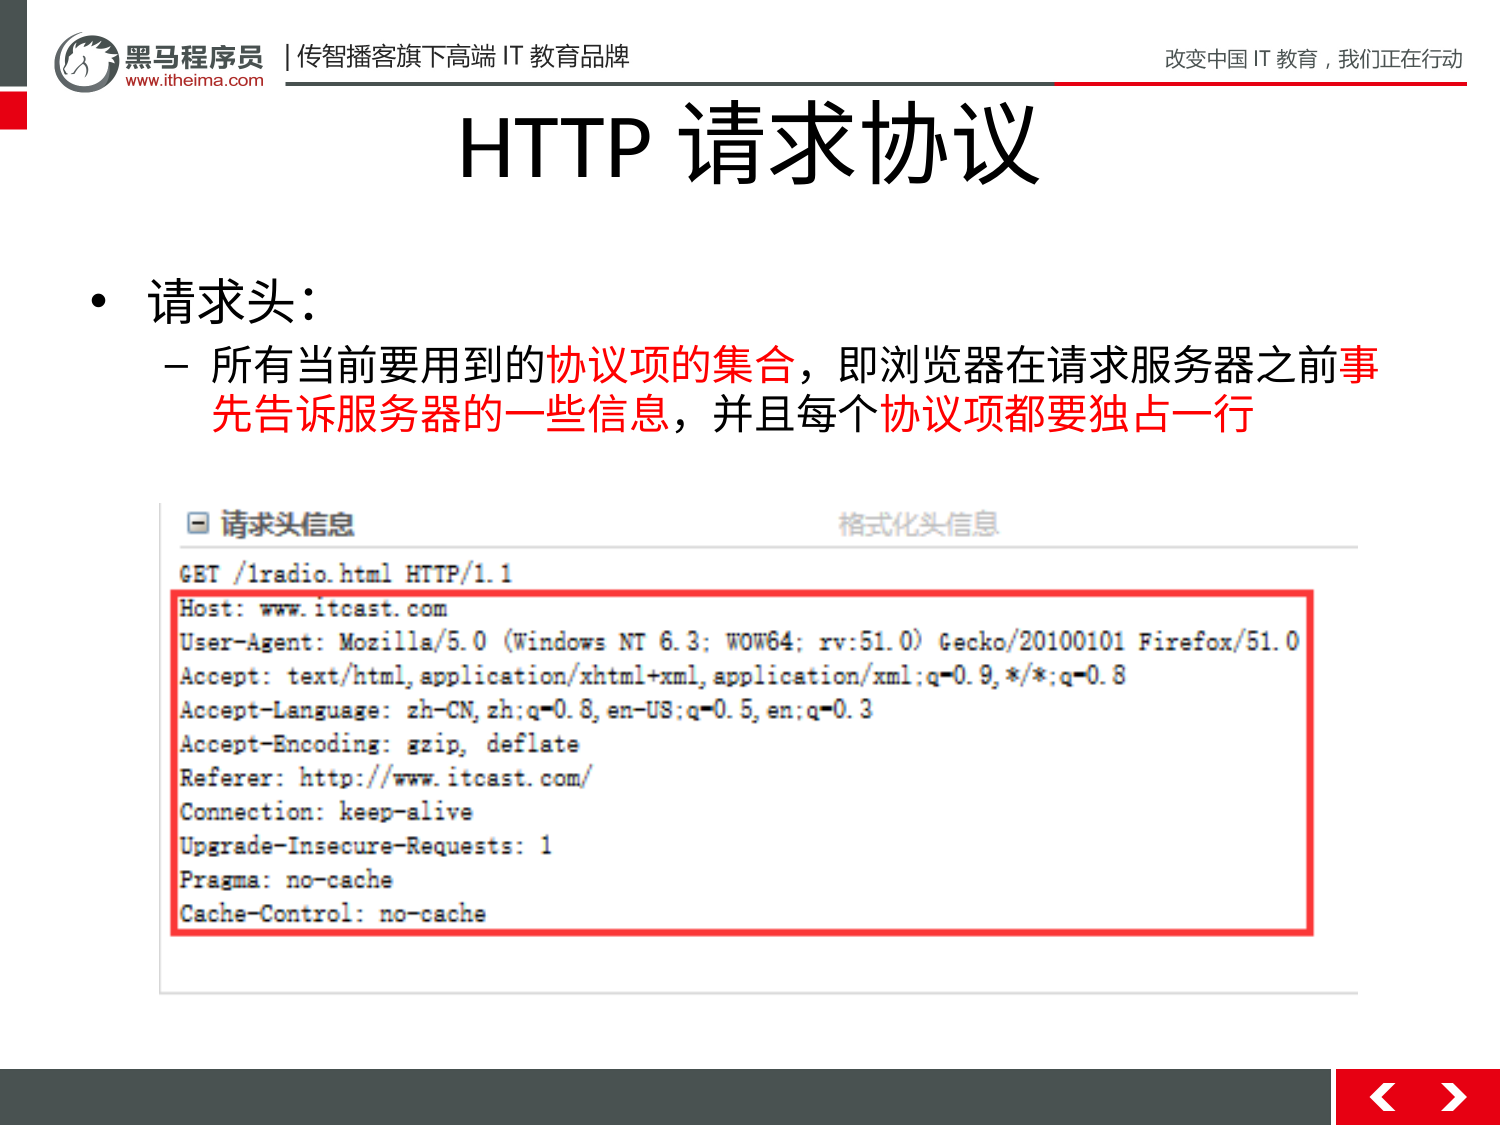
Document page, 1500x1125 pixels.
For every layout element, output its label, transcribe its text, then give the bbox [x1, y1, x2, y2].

list 请求头： 所有当前要用到的协议项的集合，即浏览器在请求服务器之前事先告诉服务器的一些信息，并且每个协议项都要独占一行 [75, 262, 1425, 1005]
title HTTP请求协议 [75, 78, 1425, 262]
picture [0, 0, 1500, 1125]
